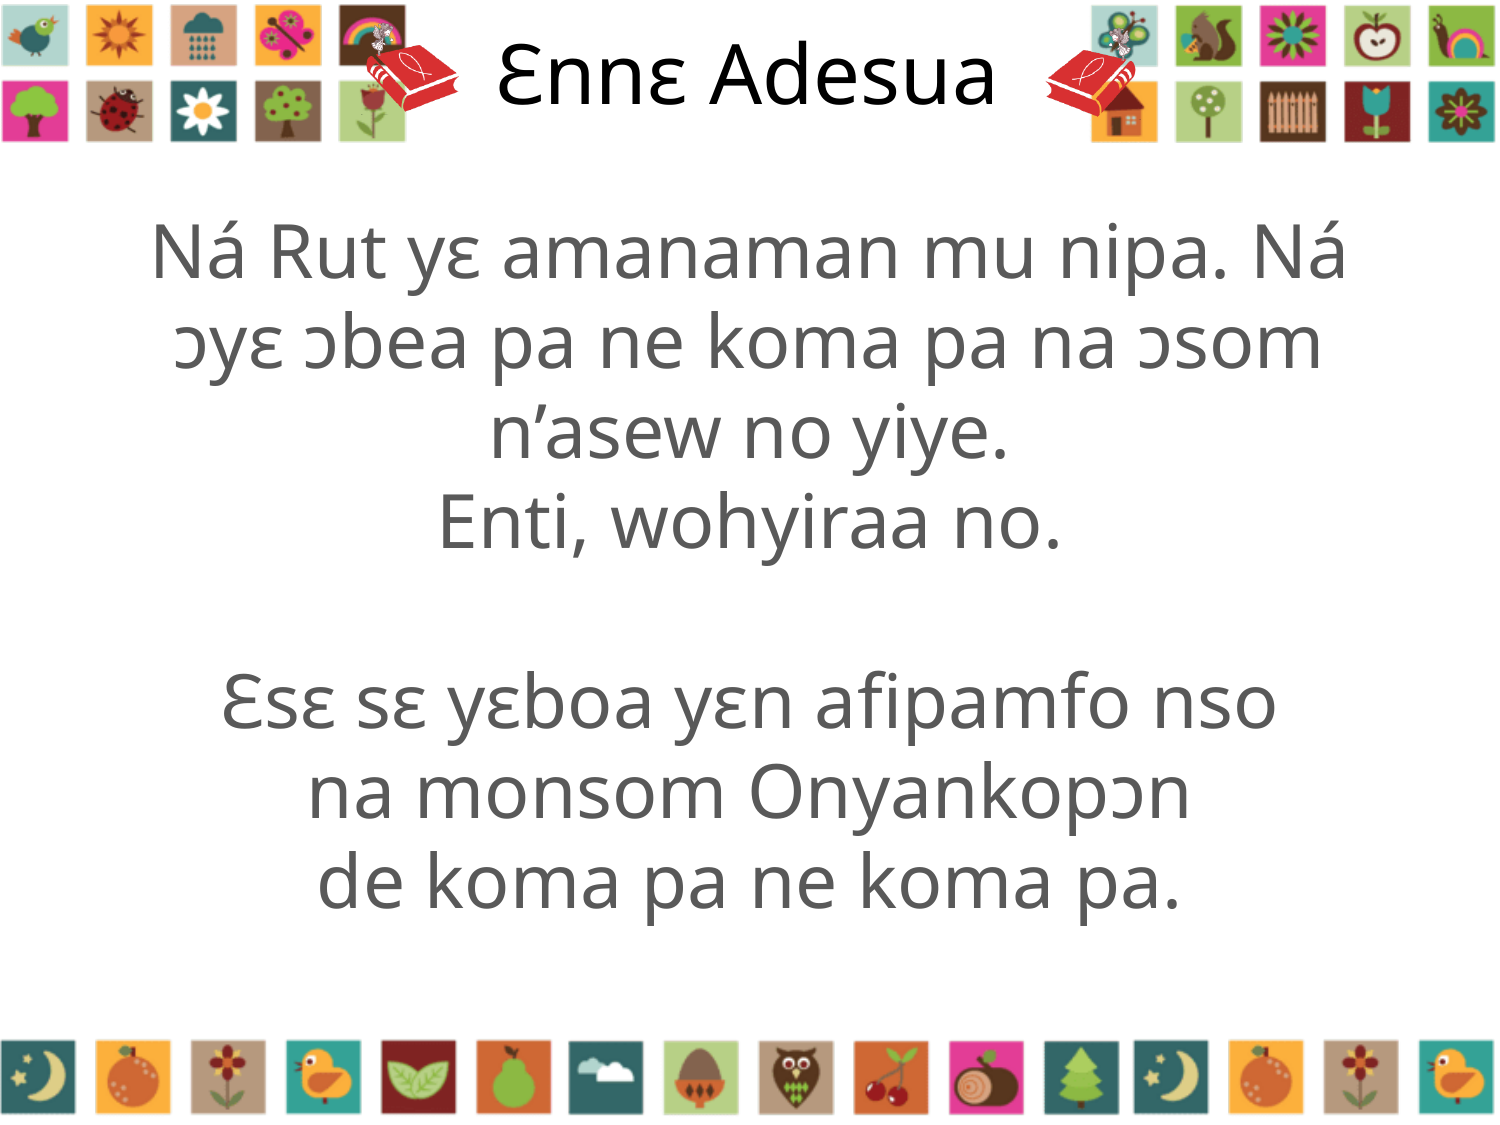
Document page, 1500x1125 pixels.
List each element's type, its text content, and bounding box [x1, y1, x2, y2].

picture [1014, 3, 1500, 150]
picture [0, 3, 491, 150]
text_box Ɛnnɛ Adesua [425, 13, 1077, 129]
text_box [0, 1028, 1500, 1118]
text_box Ná Rut yɛ amanaman mu nipa. Ná ɔyɛ ɔbea pa ne koma pa na ɔsom n’asew no yiye. Enti, wohyiraa no. Ɛsɛ sɛ yɛboa yɛn afipamfo nso na monsom Onyankopɔn de koma pa ne koma pa. [76, 196, 1424, 931]
